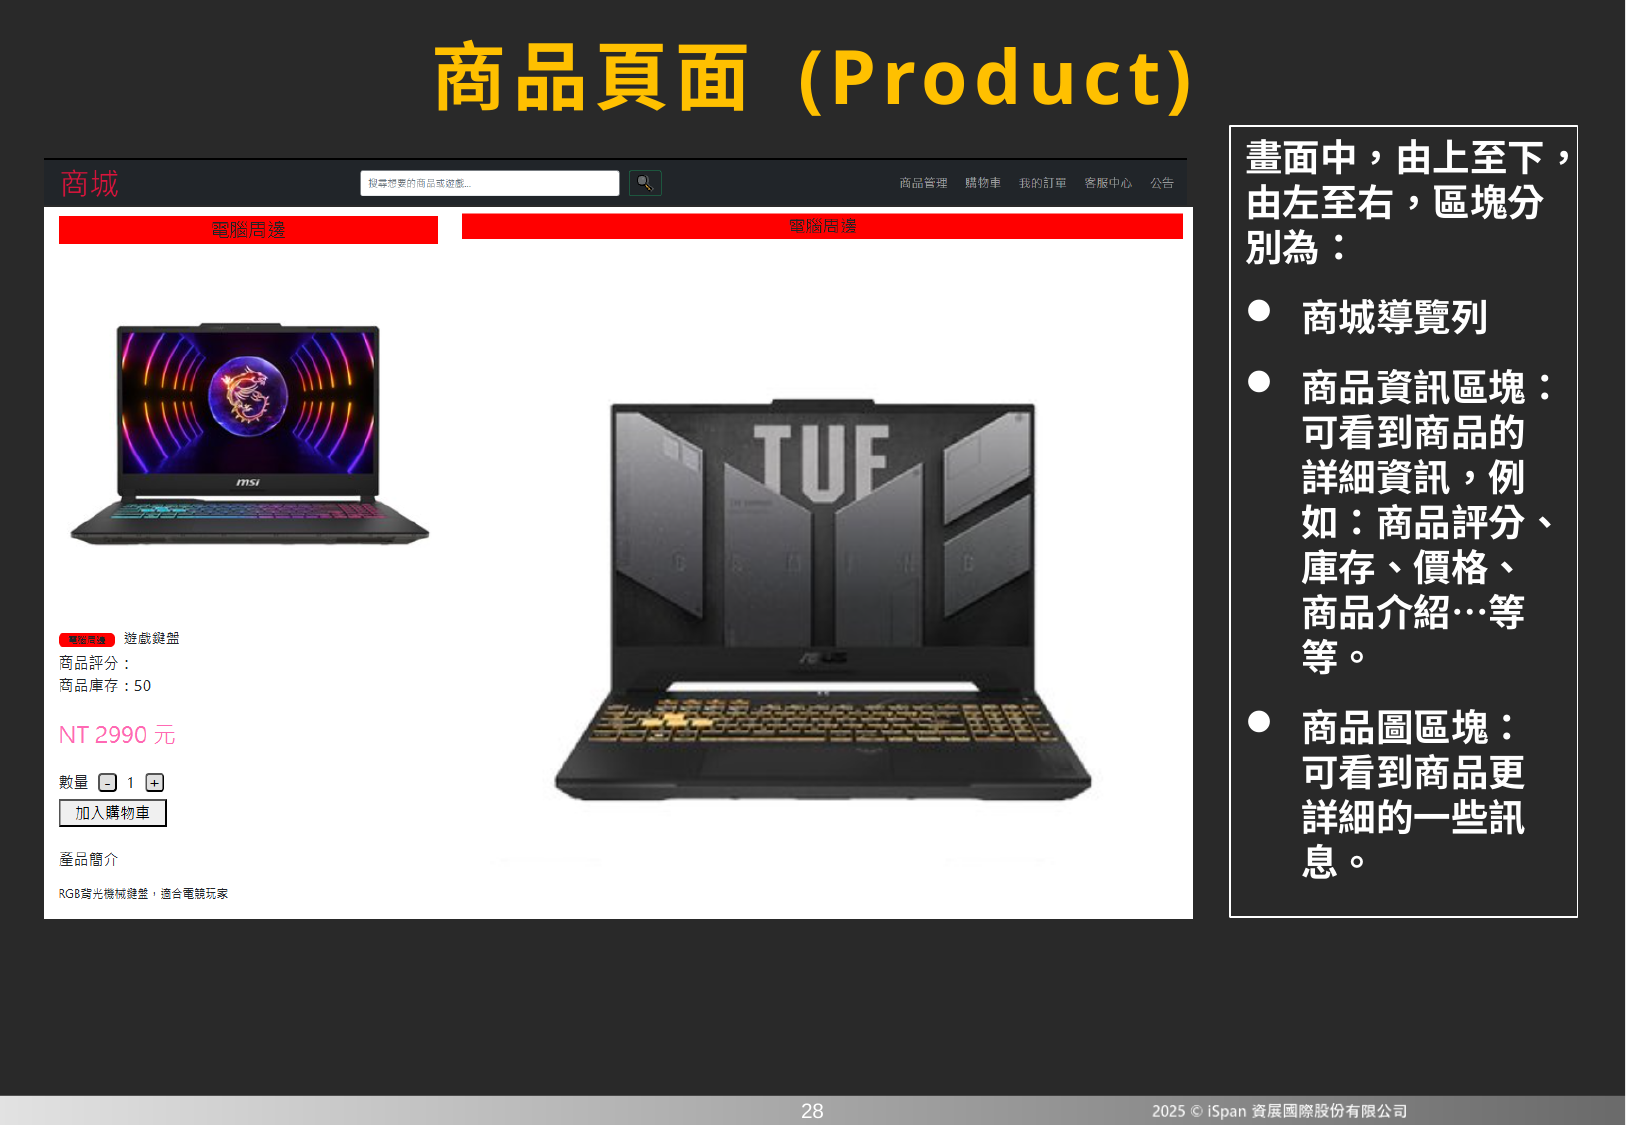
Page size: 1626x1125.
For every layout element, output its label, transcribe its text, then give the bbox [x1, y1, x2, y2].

title 商品頁面 (Product) [103, 12, 1522, 138]
text_box 畫面中，由上至下，由左至右，區塊分別為： 商城導覽列 商品資訊區塊：可看到商品的詳細資訊，例如：商品評分、庫存、價格、商品介紹…等等。 商品圖區塊：可看到商品更詳細的一些訊息。 [1230, 126, 1578, 917]
picture [0, 0, 1626, 1125]
